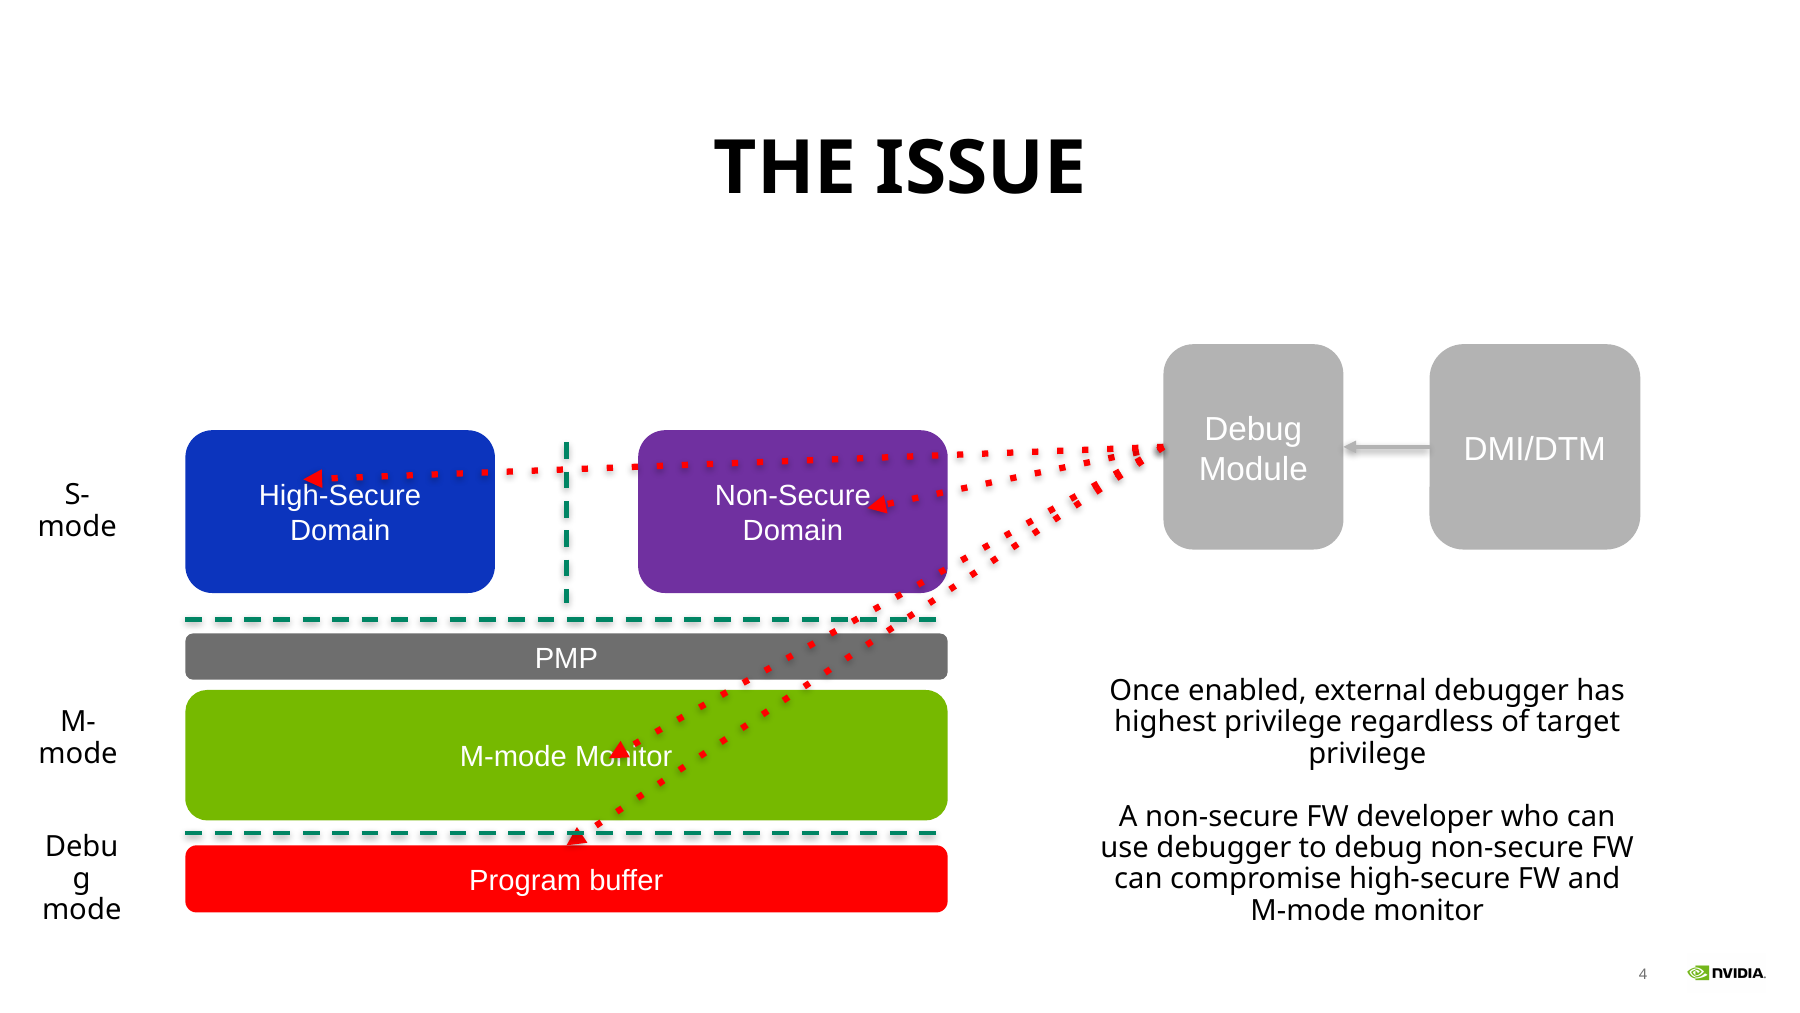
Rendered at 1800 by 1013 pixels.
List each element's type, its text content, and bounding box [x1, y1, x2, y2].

text_box DMI/DTM [1429, 344, 1641, 550]
text_box [1104, 336, 1719, 384]
text_box High-Secure Domain [185, 430, 495, 594]
text_box Once enabled, external debugger has highest privilege regardless of target privilege A non-secure FW developer who can use debugger to debug non-secure FW can compromise high-secure FW and M-mode monitor [1084, 667, 1651, 935]
text_box Debug Module [1163, 344, 1344, 550]
text_box M-mode [10, 699, 146, 777]
title THE ISSUE [81, 120, 1719, 218]
text_box Program buffer [185, 845, 948, 913]
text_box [566, 446, 1164, 846]
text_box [303, 446, 565, 480]
text_box M-mode Monitor [185, 689, 561, 821]
text_box Non-Secure Domain [641, 430, 944, 444]
picture [1687, 953, 1766, 993]
text_box Debug mode [25, 824, 138, 934]
text_box S-mode [13, 472, 142, 550]
text_box PMP [185, 633, 561, 680]
